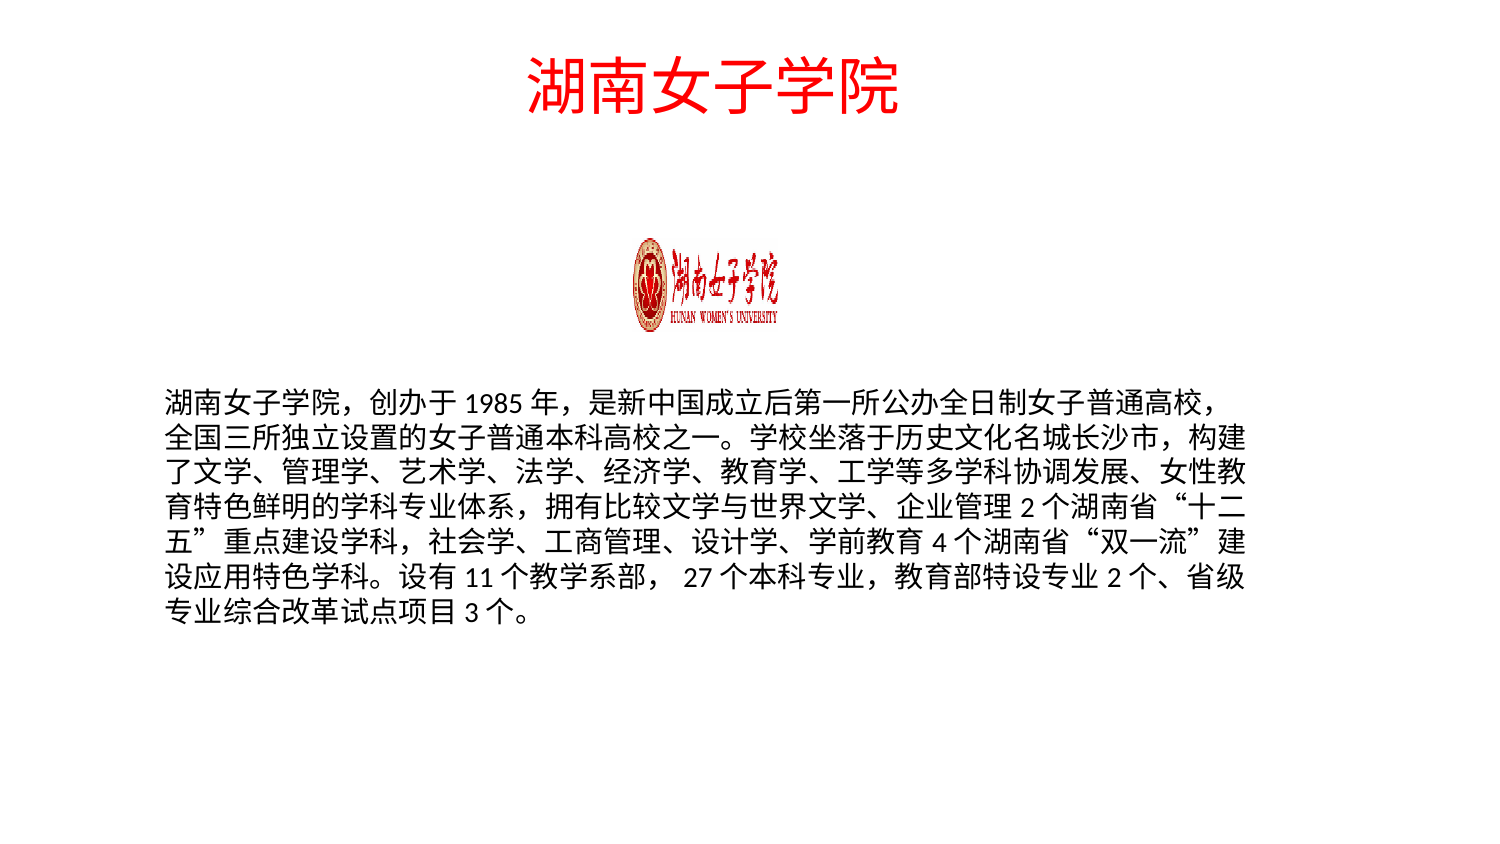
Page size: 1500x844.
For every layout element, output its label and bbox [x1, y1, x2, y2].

picture [629, 210, 780, 361]
